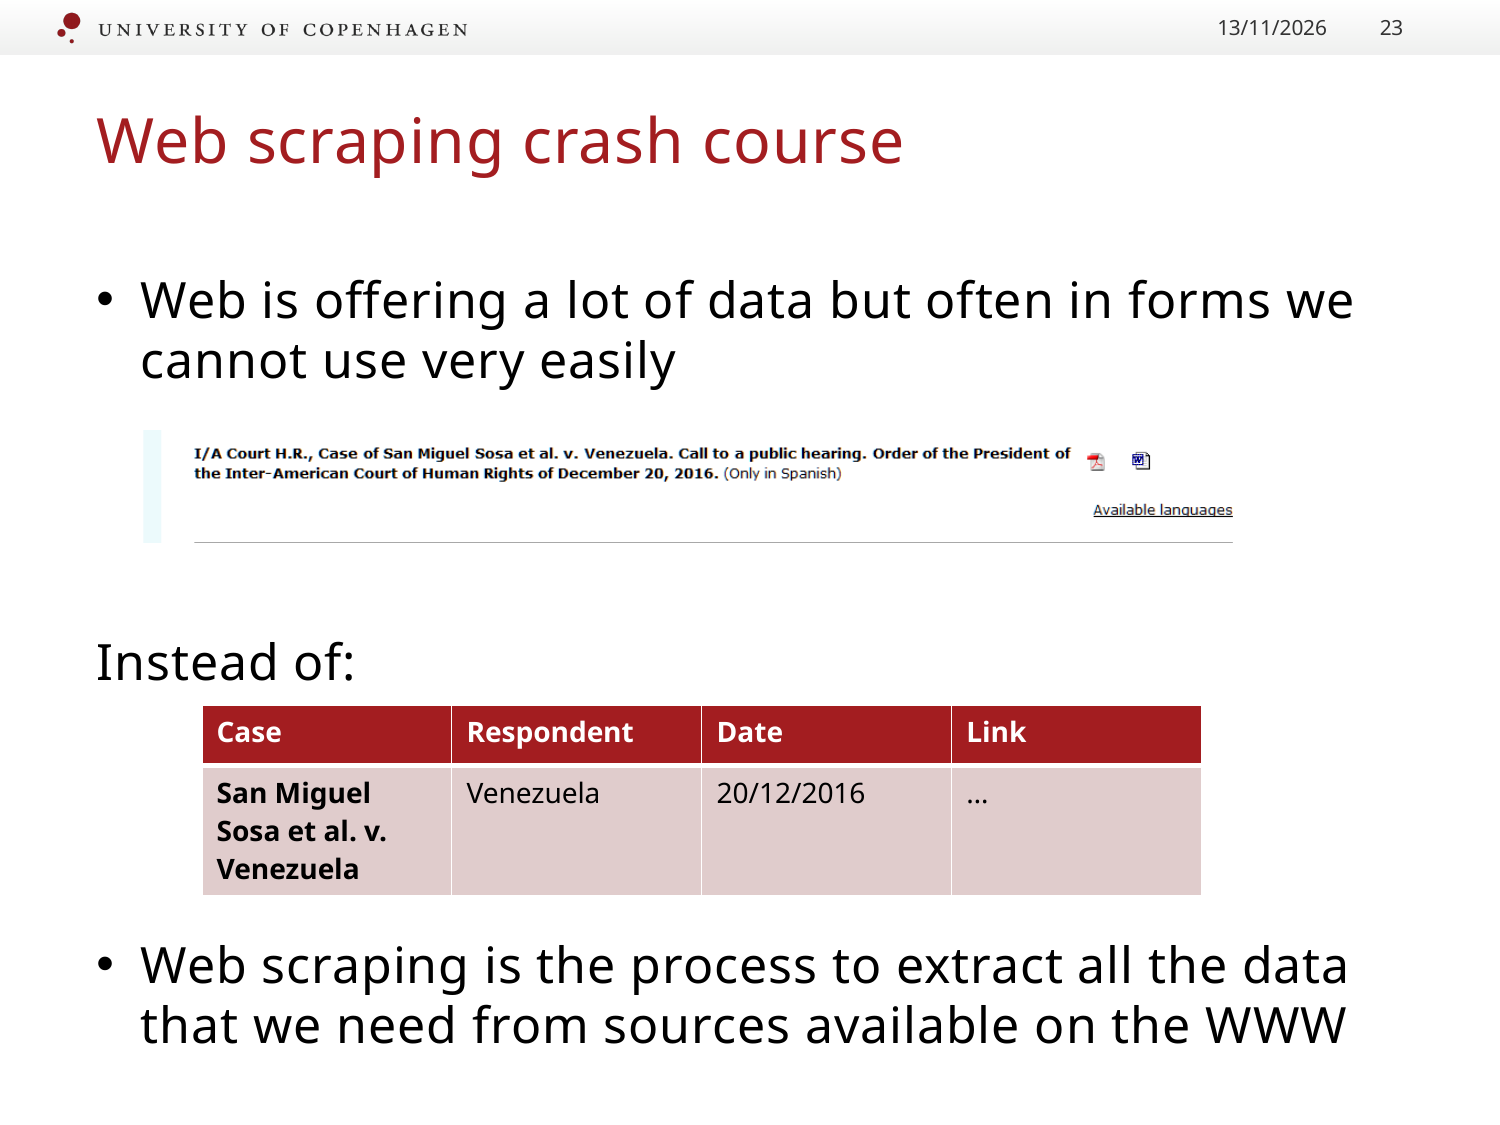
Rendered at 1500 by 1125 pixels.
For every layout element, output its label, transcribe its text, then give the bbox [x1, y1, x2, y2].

table_header Link [952, 706, 1201, 763]
table_cell San Miguel Sosa et al. v. Venezuela [203, 768, 451, 895]
picture [92, 15, 475, 42]
table_cell Venezuela [452, 768, 701, 895]
slide_number 23 [1341, 14, 1404, 43]
table_cell … [952, 768, 1201, 895]
table_header Date [702, 706, 951, 763]
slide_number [1193, 14, 1327, 43]
title Web scraping crash course [96, 101, 1404, 244]
picture [143, 430, 1260, 543]
table_header Respondent [452, 706, 701, 763]
list Web is offering a lot of data but often in forms we cannot use very easily Instead of: Web scraping is the process to extract all the data that we need from sources available on the WWW [96, 268, 1404, 1034]
table_header Case [203, 706, 451, 763]
table_cell 20/12/2016 [702, 768, 951, 895]
